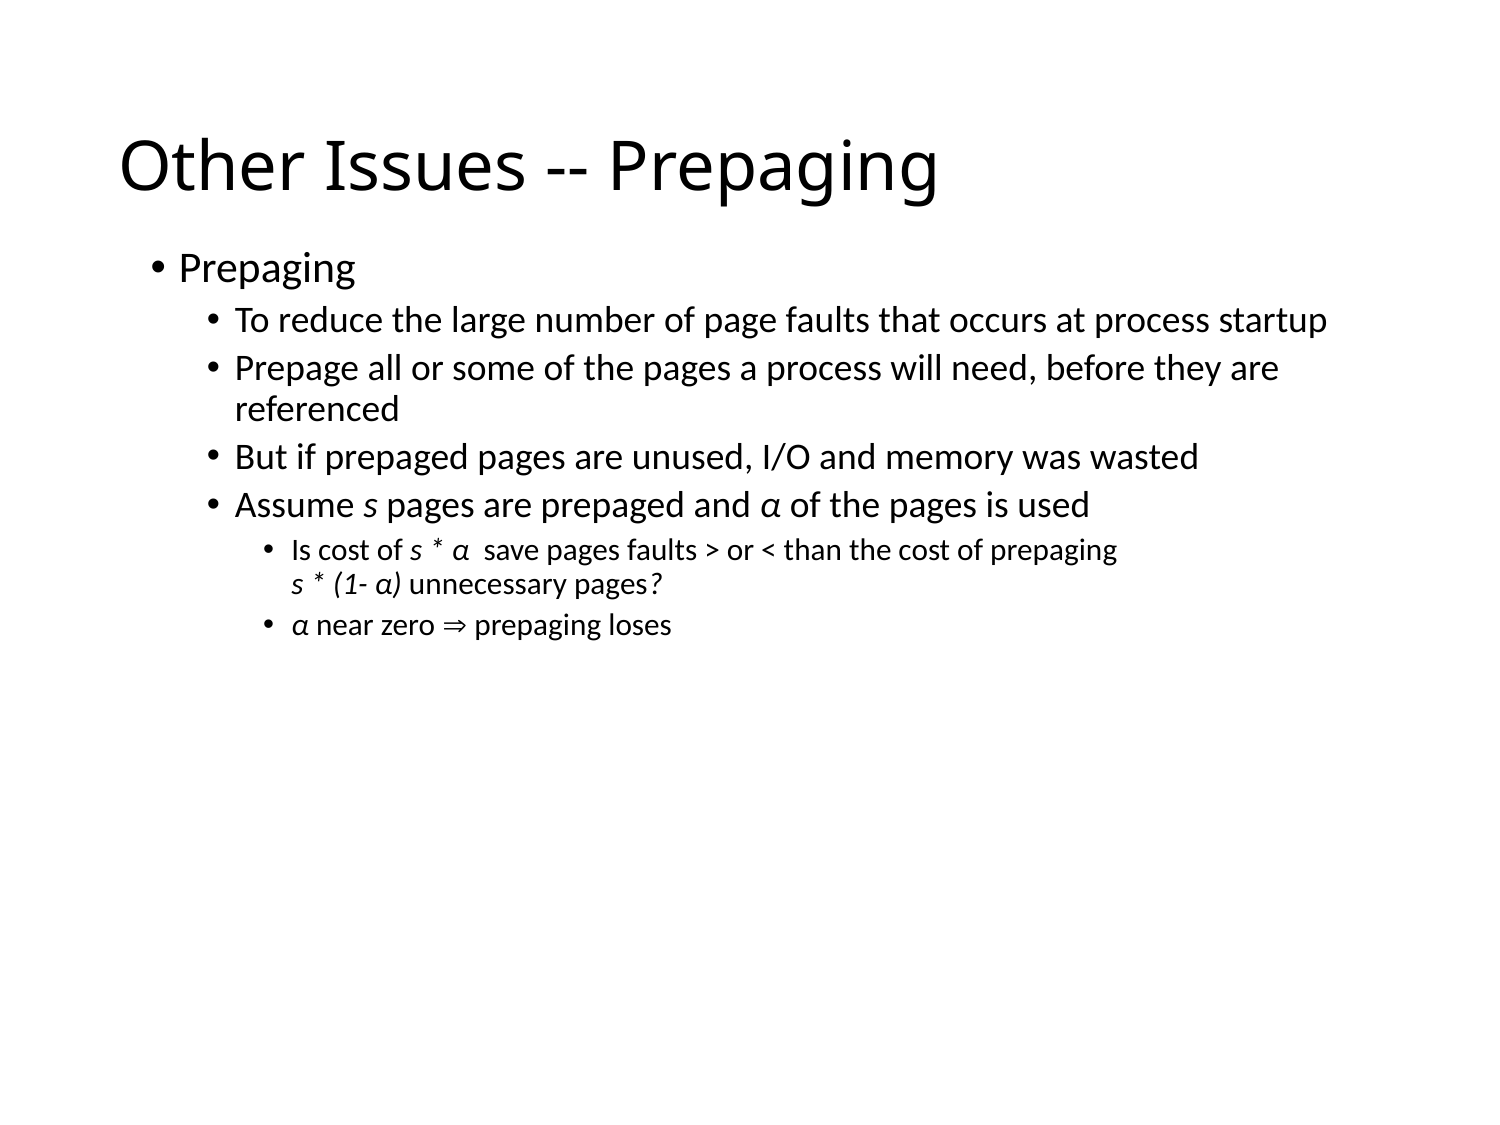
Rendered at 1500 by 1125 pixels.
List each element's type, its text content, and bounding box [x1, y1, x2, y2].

list Prepaging To reduce the large number of page faults that occurs at process startup Prepage all or some of the pages a process will need, before they are referenced But if prepaged pages are unused, I/O and memory was wasted Assume s pages are prepaged and α of the pages is used Is cost of s * α save pages faults > or < than the cost of prepaging s * (1- α) unnecessary pages? α near zero  prepaging loses [135, 237, 1370, 1043]
title Other Issues -- Prepaging [103, 59, 1397, 278]
